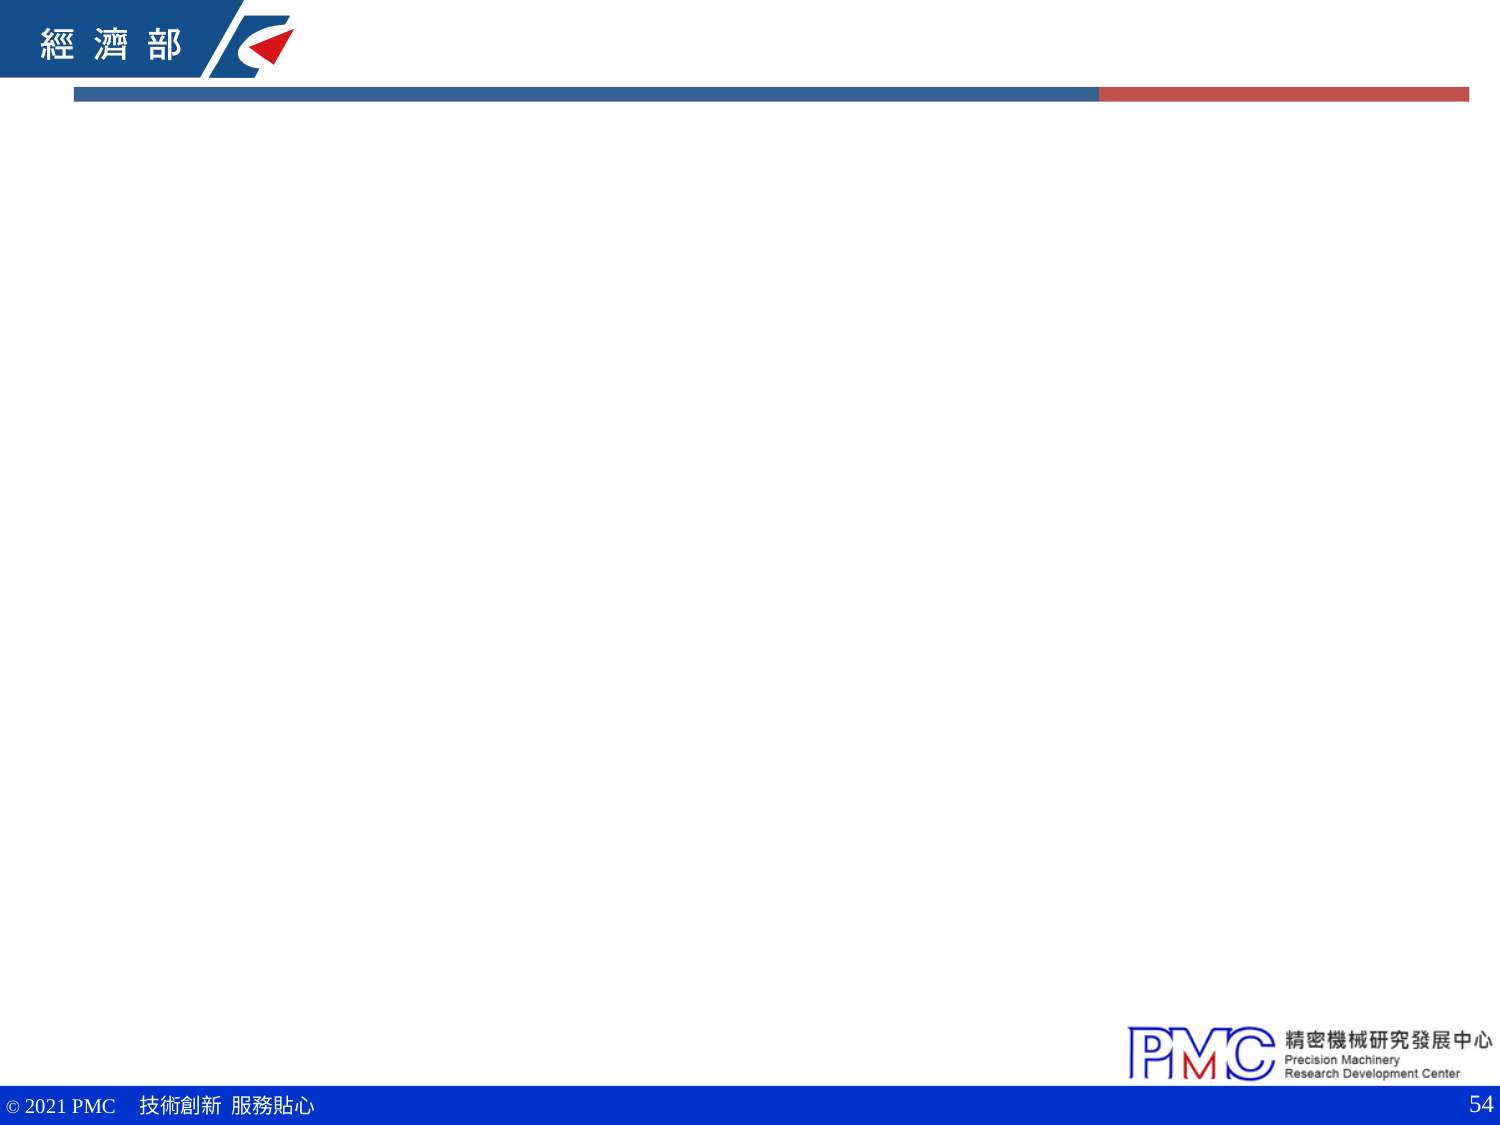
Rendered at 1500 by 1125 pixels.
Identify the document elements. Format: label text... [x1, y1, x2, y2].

picture [0, 0, 294, 78]
picture [1126, 1024, 1493, 1083]
slide_number 54 [1439, 1086, 1500, 1124]
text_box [73, 86, 1470, 102]
